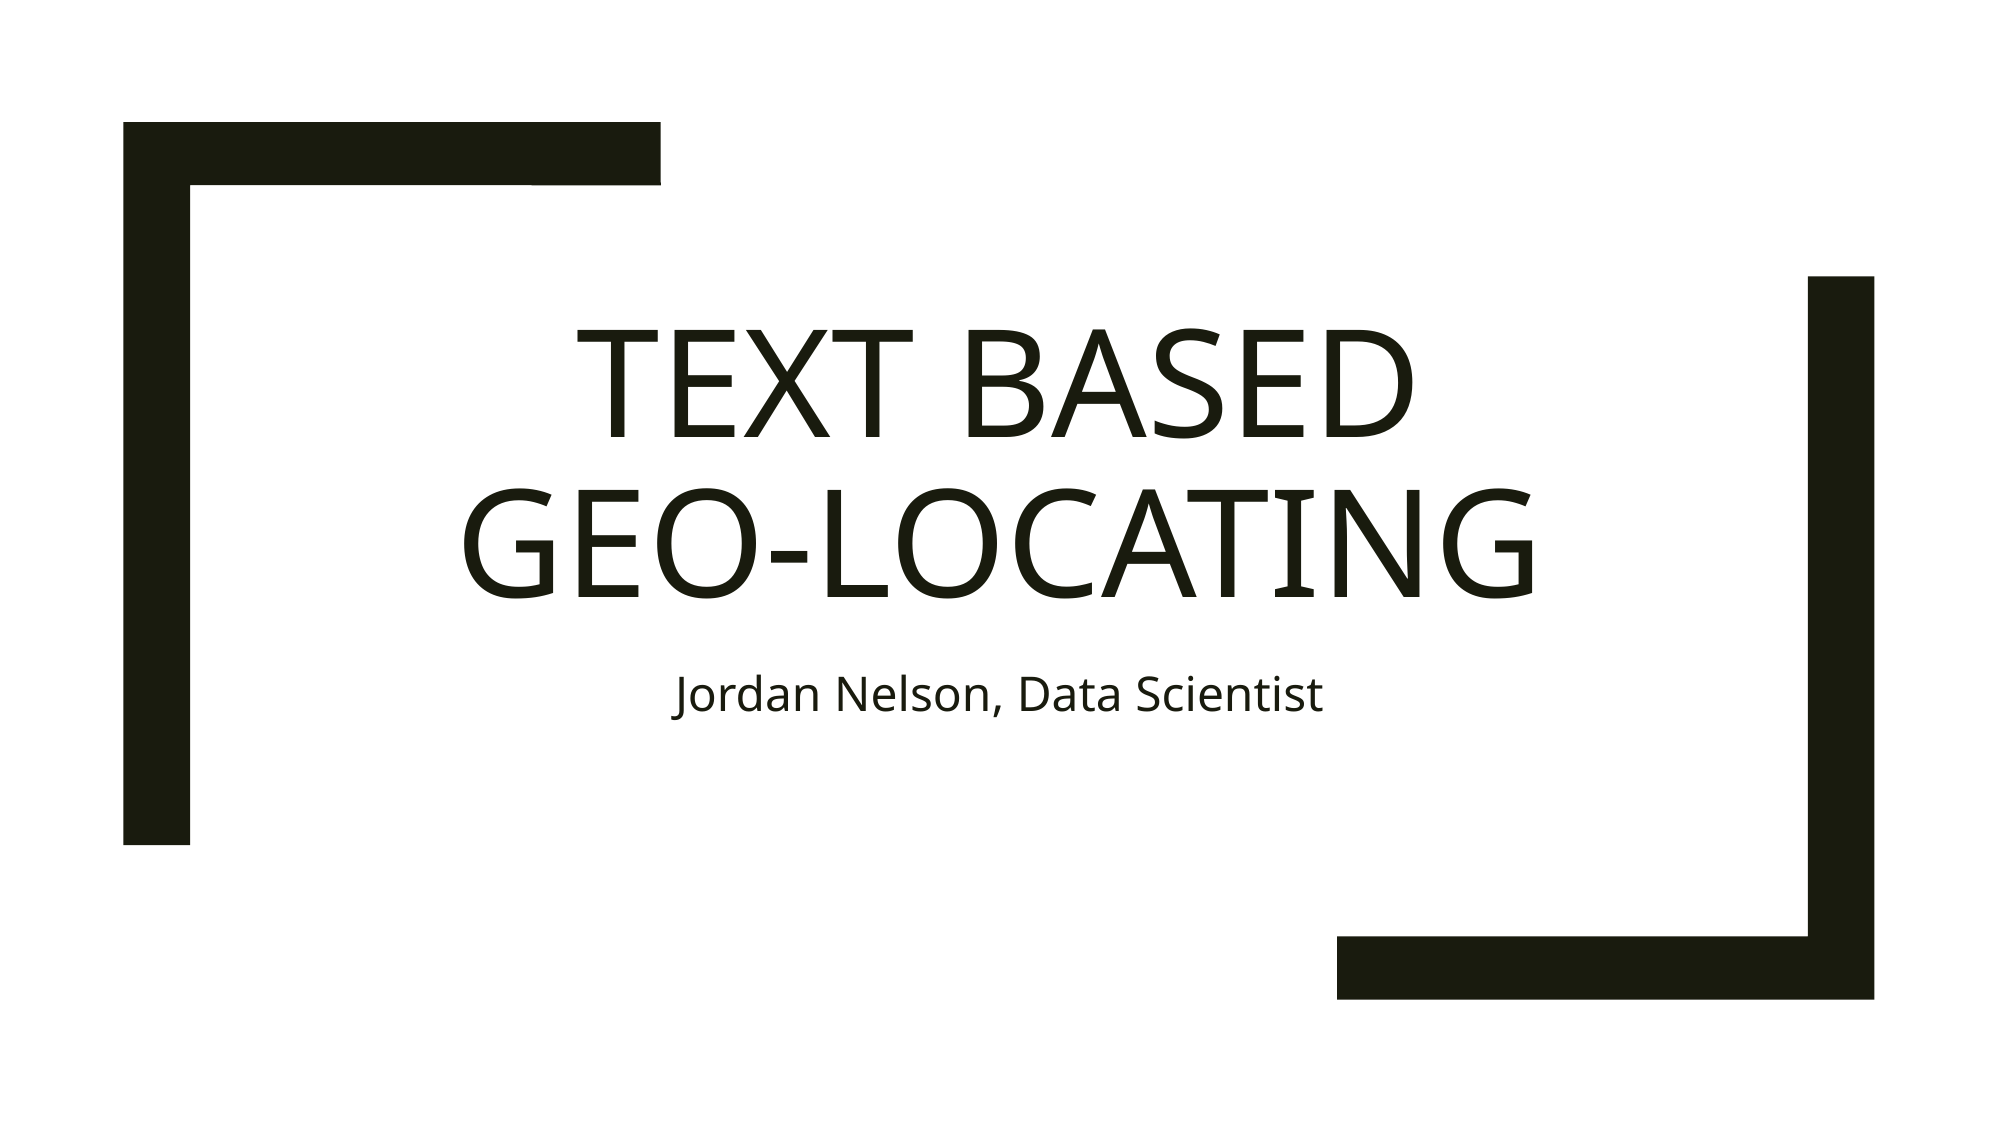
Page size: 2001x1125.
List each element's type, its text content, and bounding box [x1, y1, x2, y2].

subtitle Jordan Nelson, Data Scientist [439, 649, 1561, 828]
title Text based Geo-locating [314, 293, 1686, 638]
